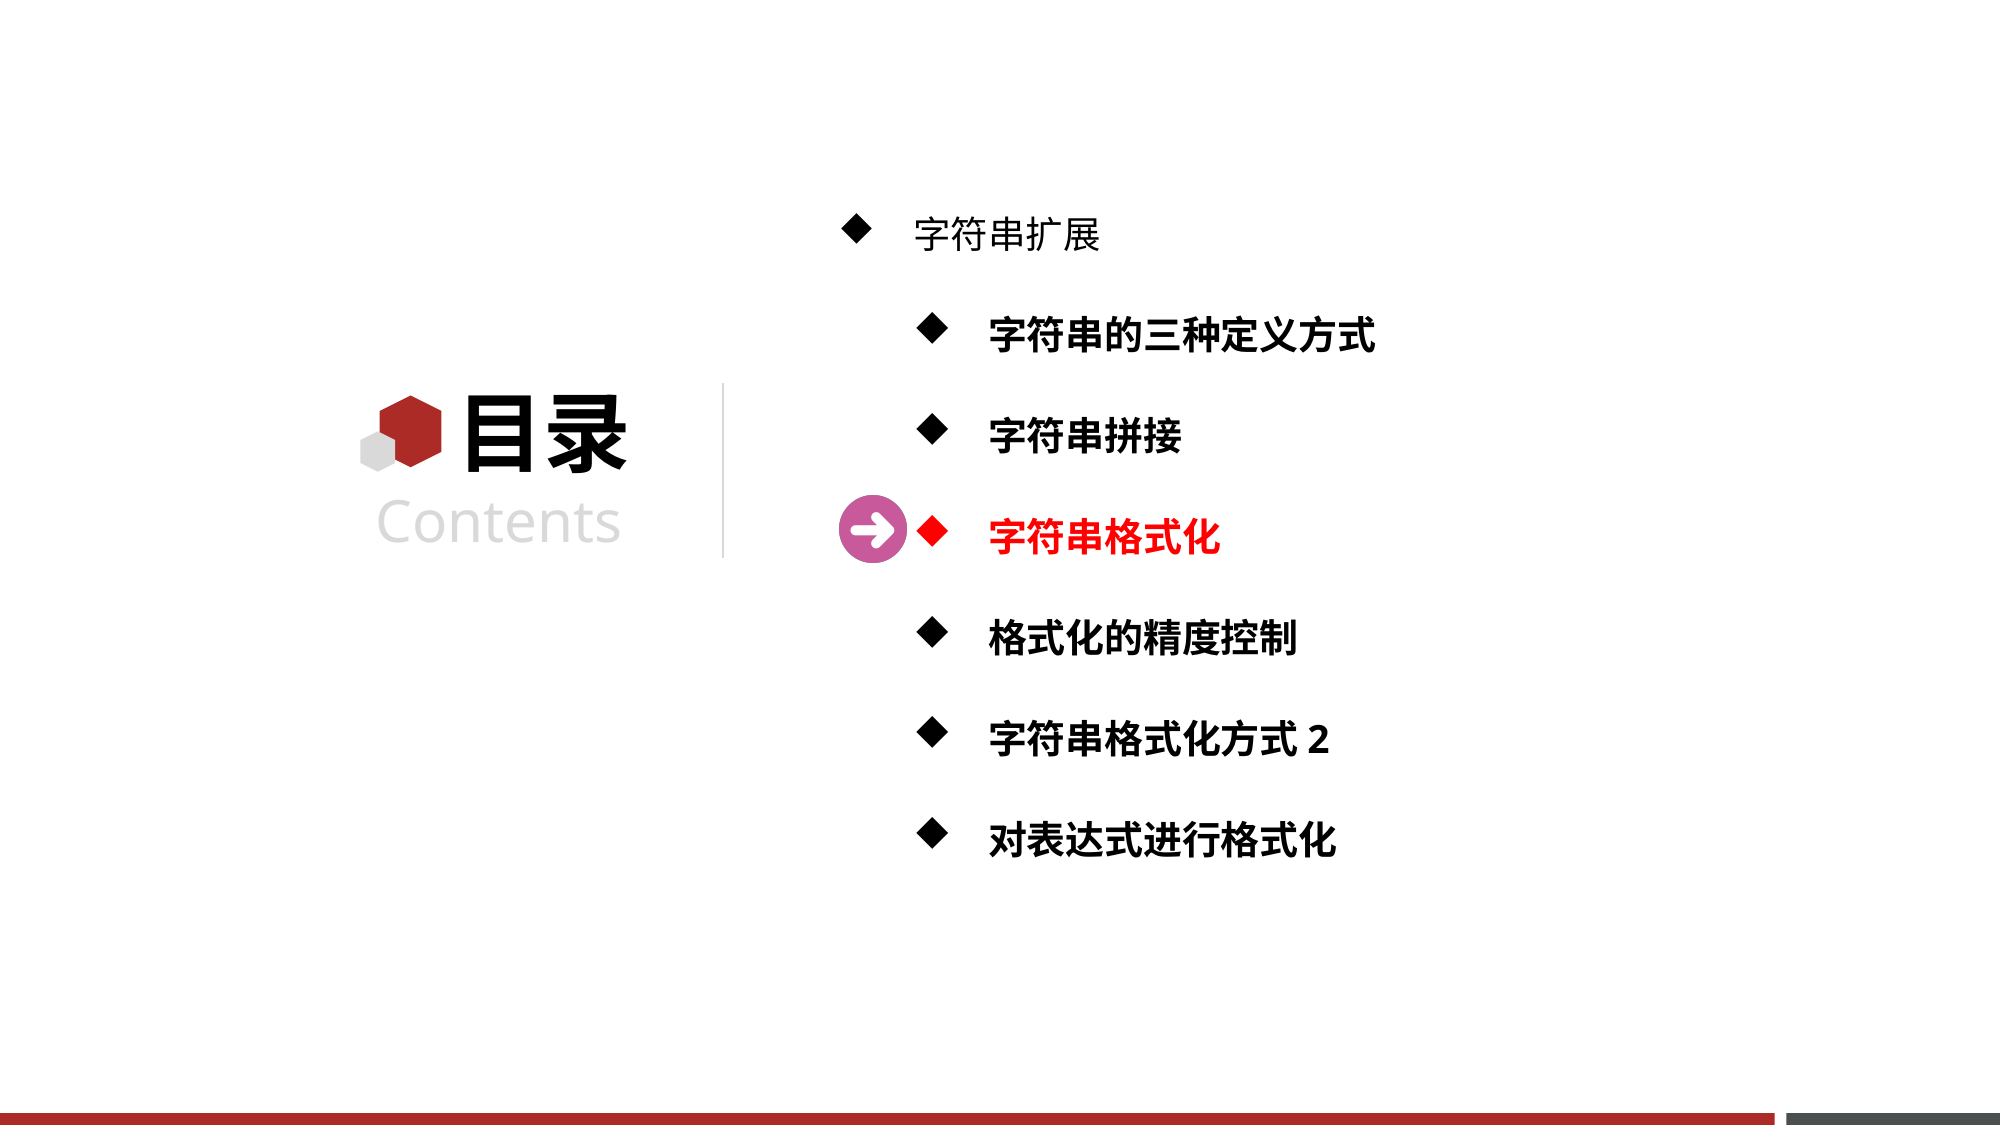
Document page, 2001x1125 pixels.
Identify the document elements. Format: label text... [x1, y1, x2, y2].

list 字符串扩展 字符串的三种定义方式 字符串拼接 字符串格式化 格式化的精度控制 字符串格式化方式2 对表达式进行格式化 [823, 165, 1804, 864]
picture [839, 495, 907, 564]
